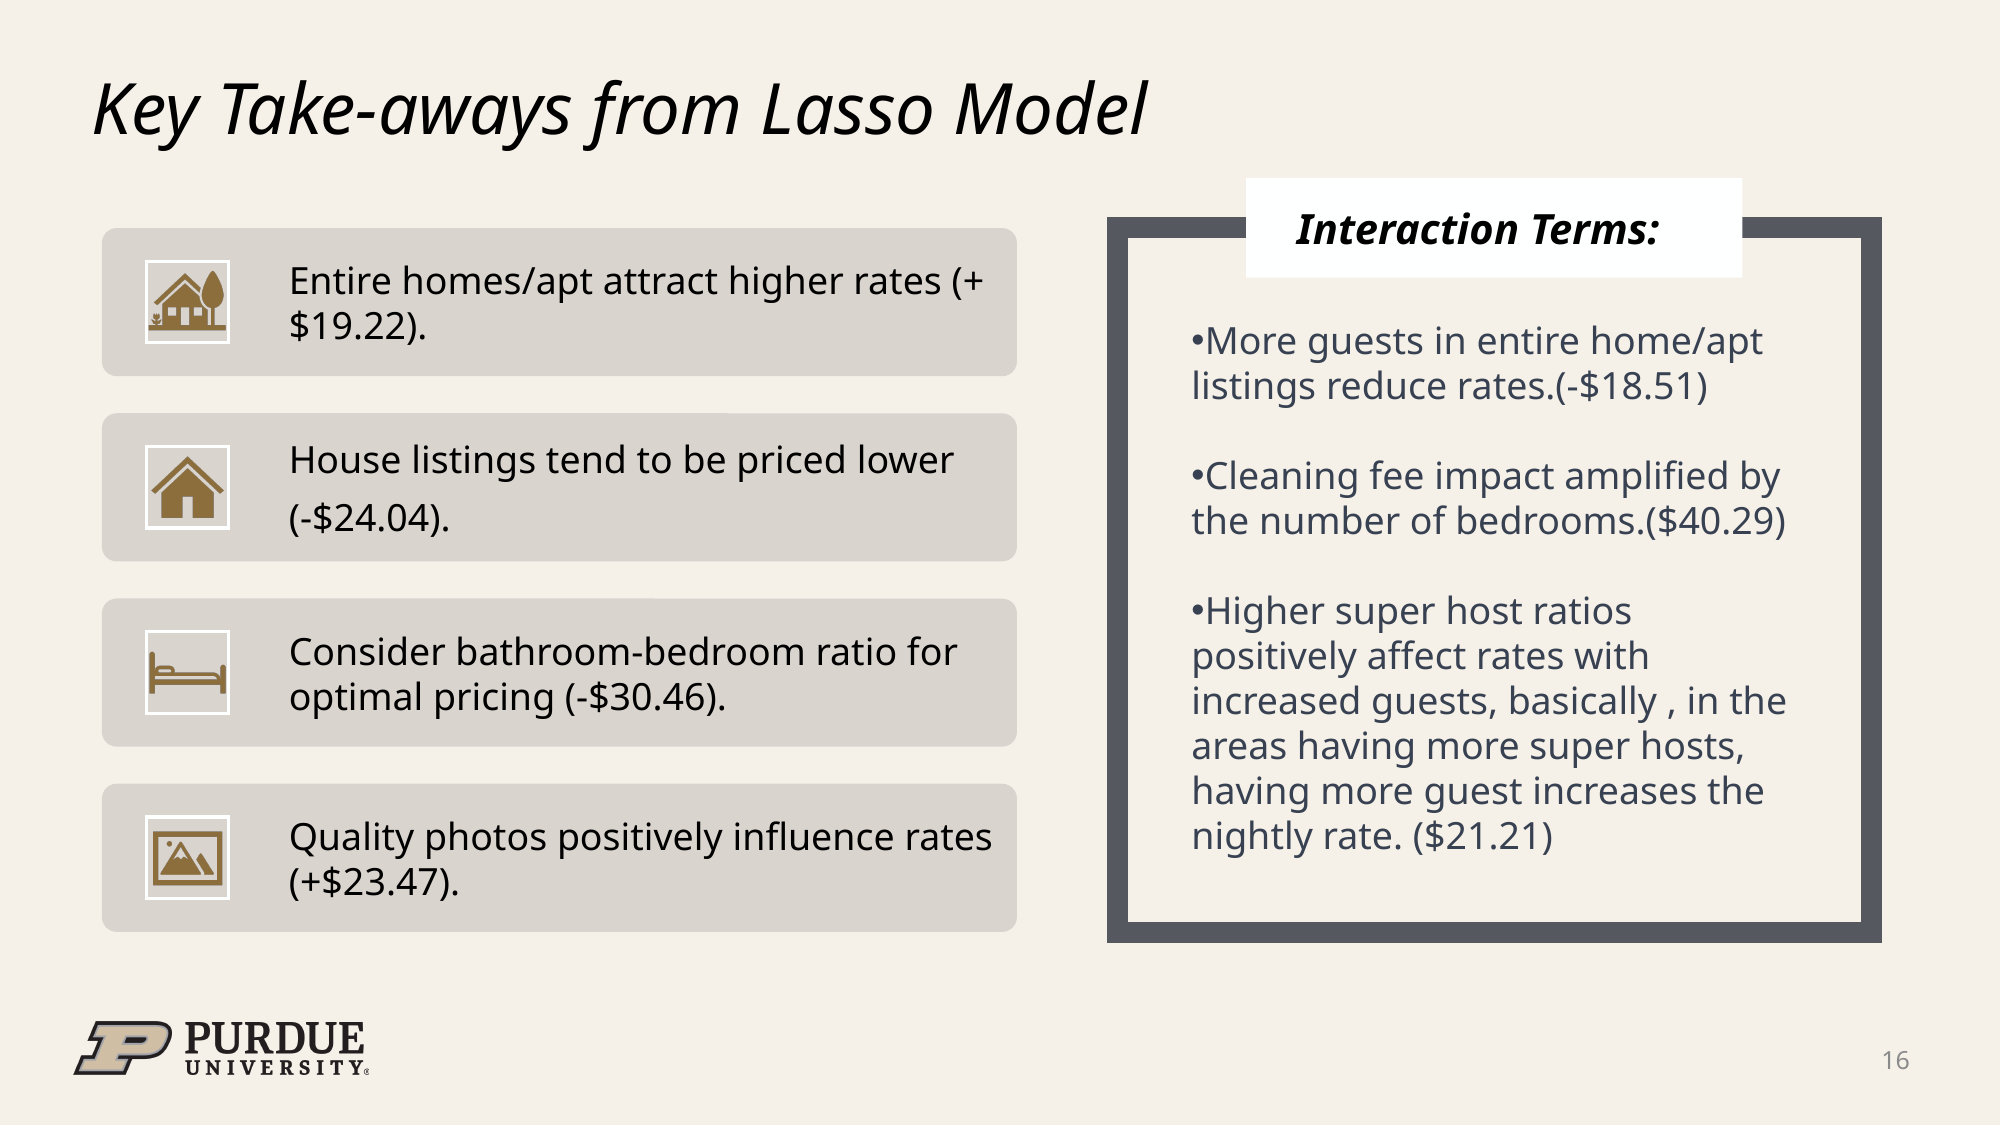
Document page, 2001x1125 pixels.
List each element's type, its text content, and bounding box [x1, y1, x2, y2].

title Key Take-aways from Lasso Model [76, 63, 1925, 160]
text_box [101, 227, 1017, 933]
slide_number 16 [1744, 1031, 1925, 1092]
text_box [1117, 177, 1872, 933]
